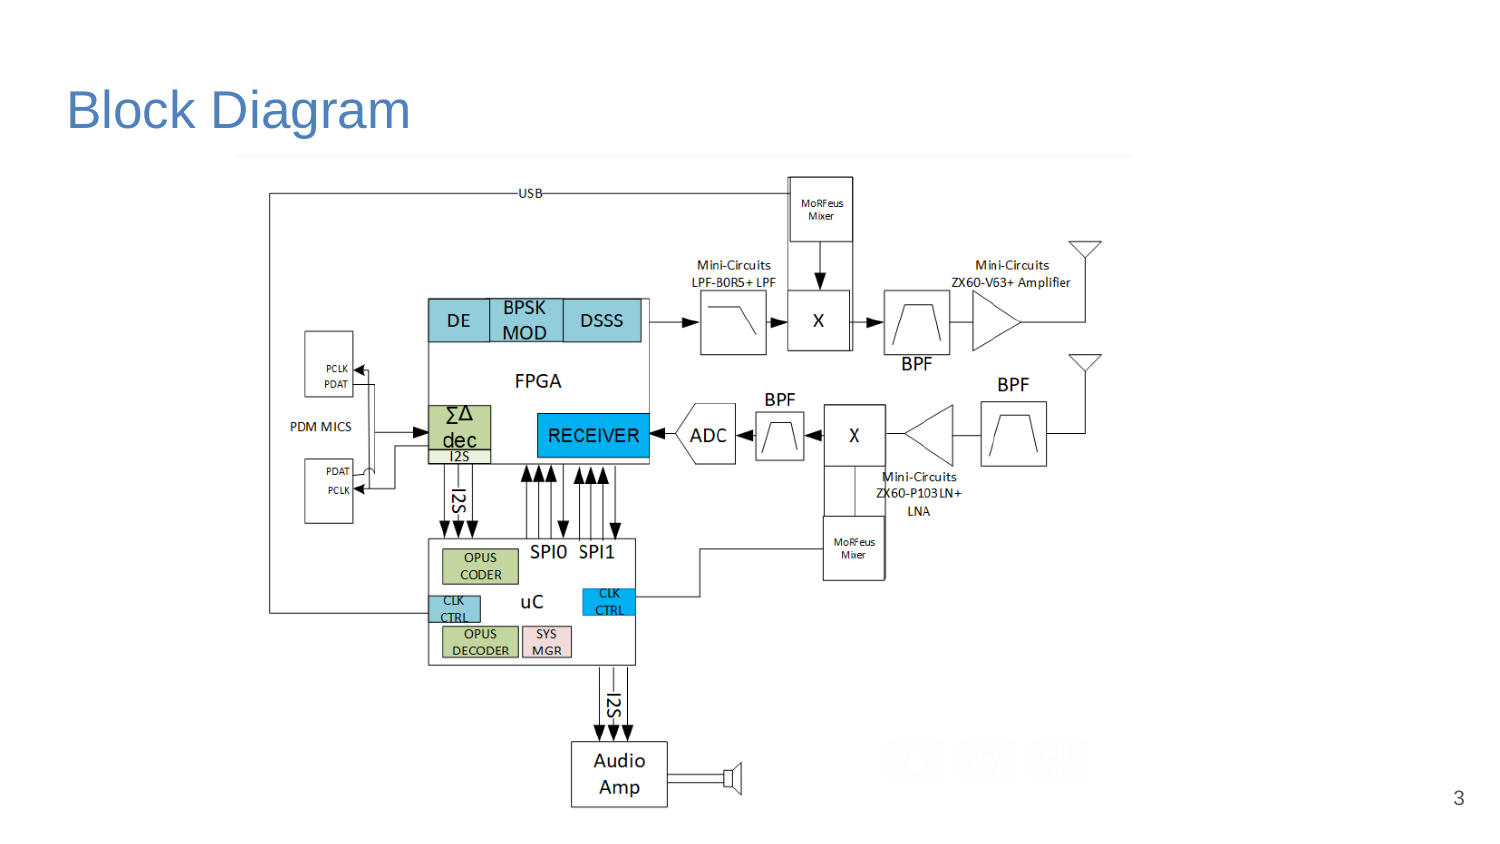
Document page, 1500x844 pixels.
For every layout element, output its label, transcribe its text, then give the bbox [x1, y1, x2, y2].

slide_number 3 [1389, 764, 1480, 830]
picture [237, 155, 1131, 819]
title Block Diagram [51, 60, 1449, 155]
